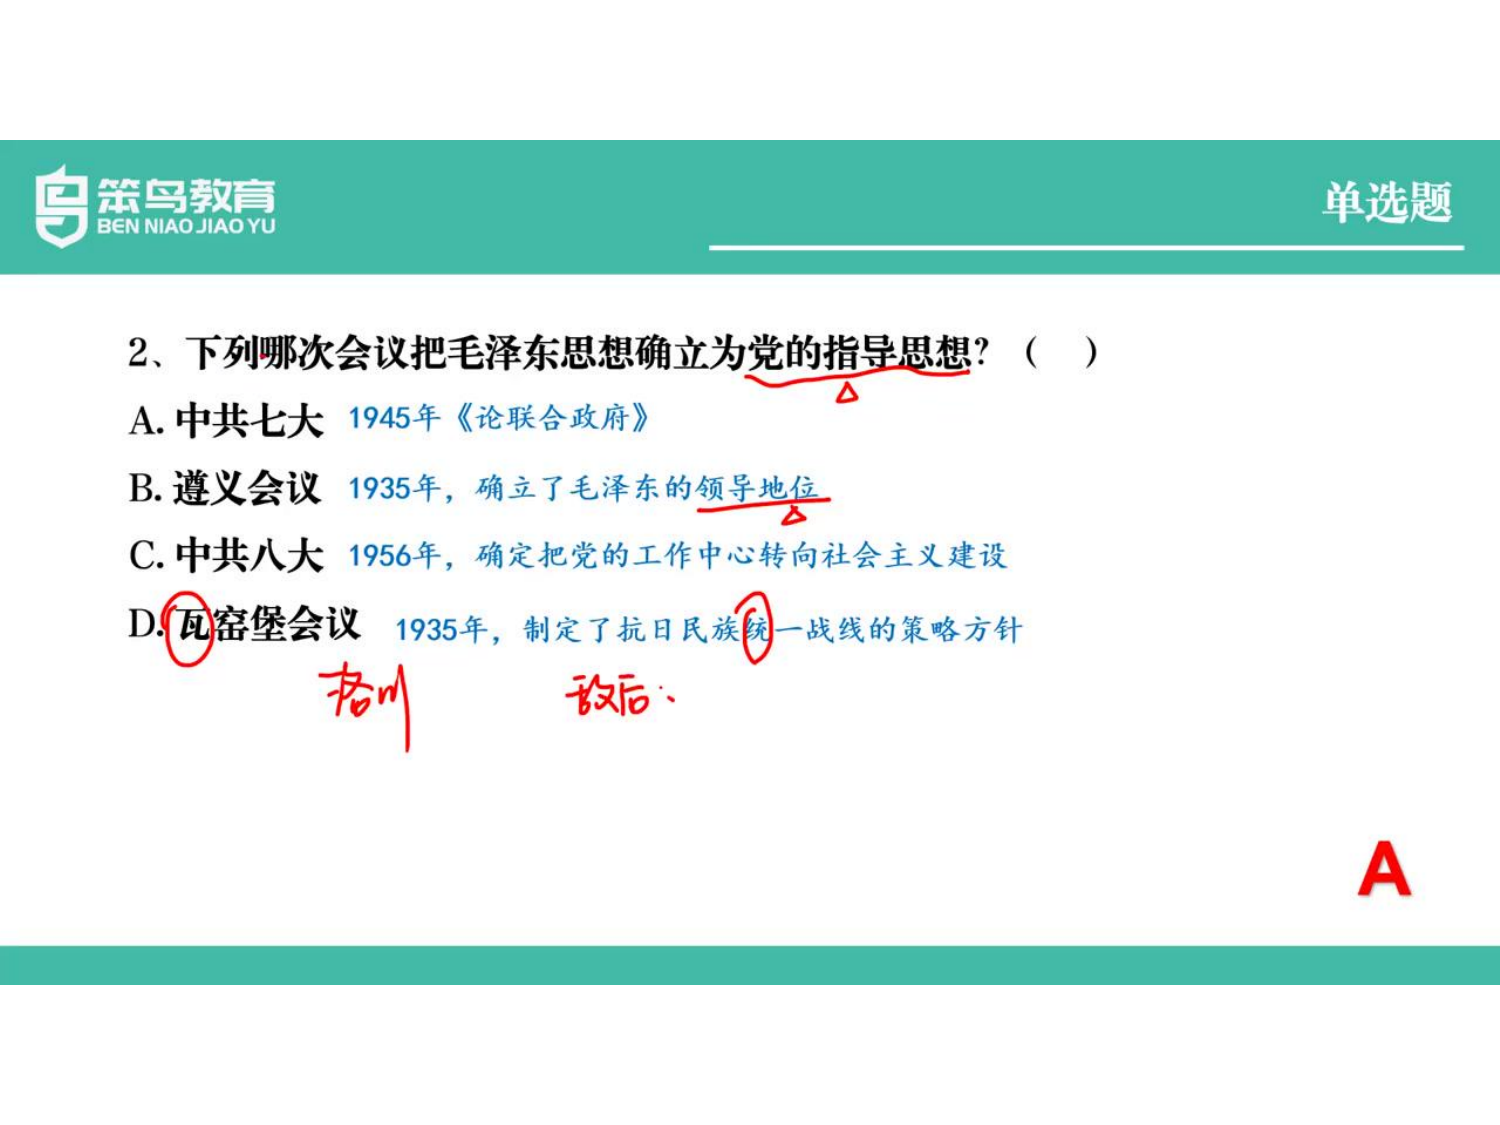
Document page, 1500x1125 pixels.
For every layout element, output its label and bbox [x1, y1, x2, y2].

picture [0, 140, 1500, 985]
